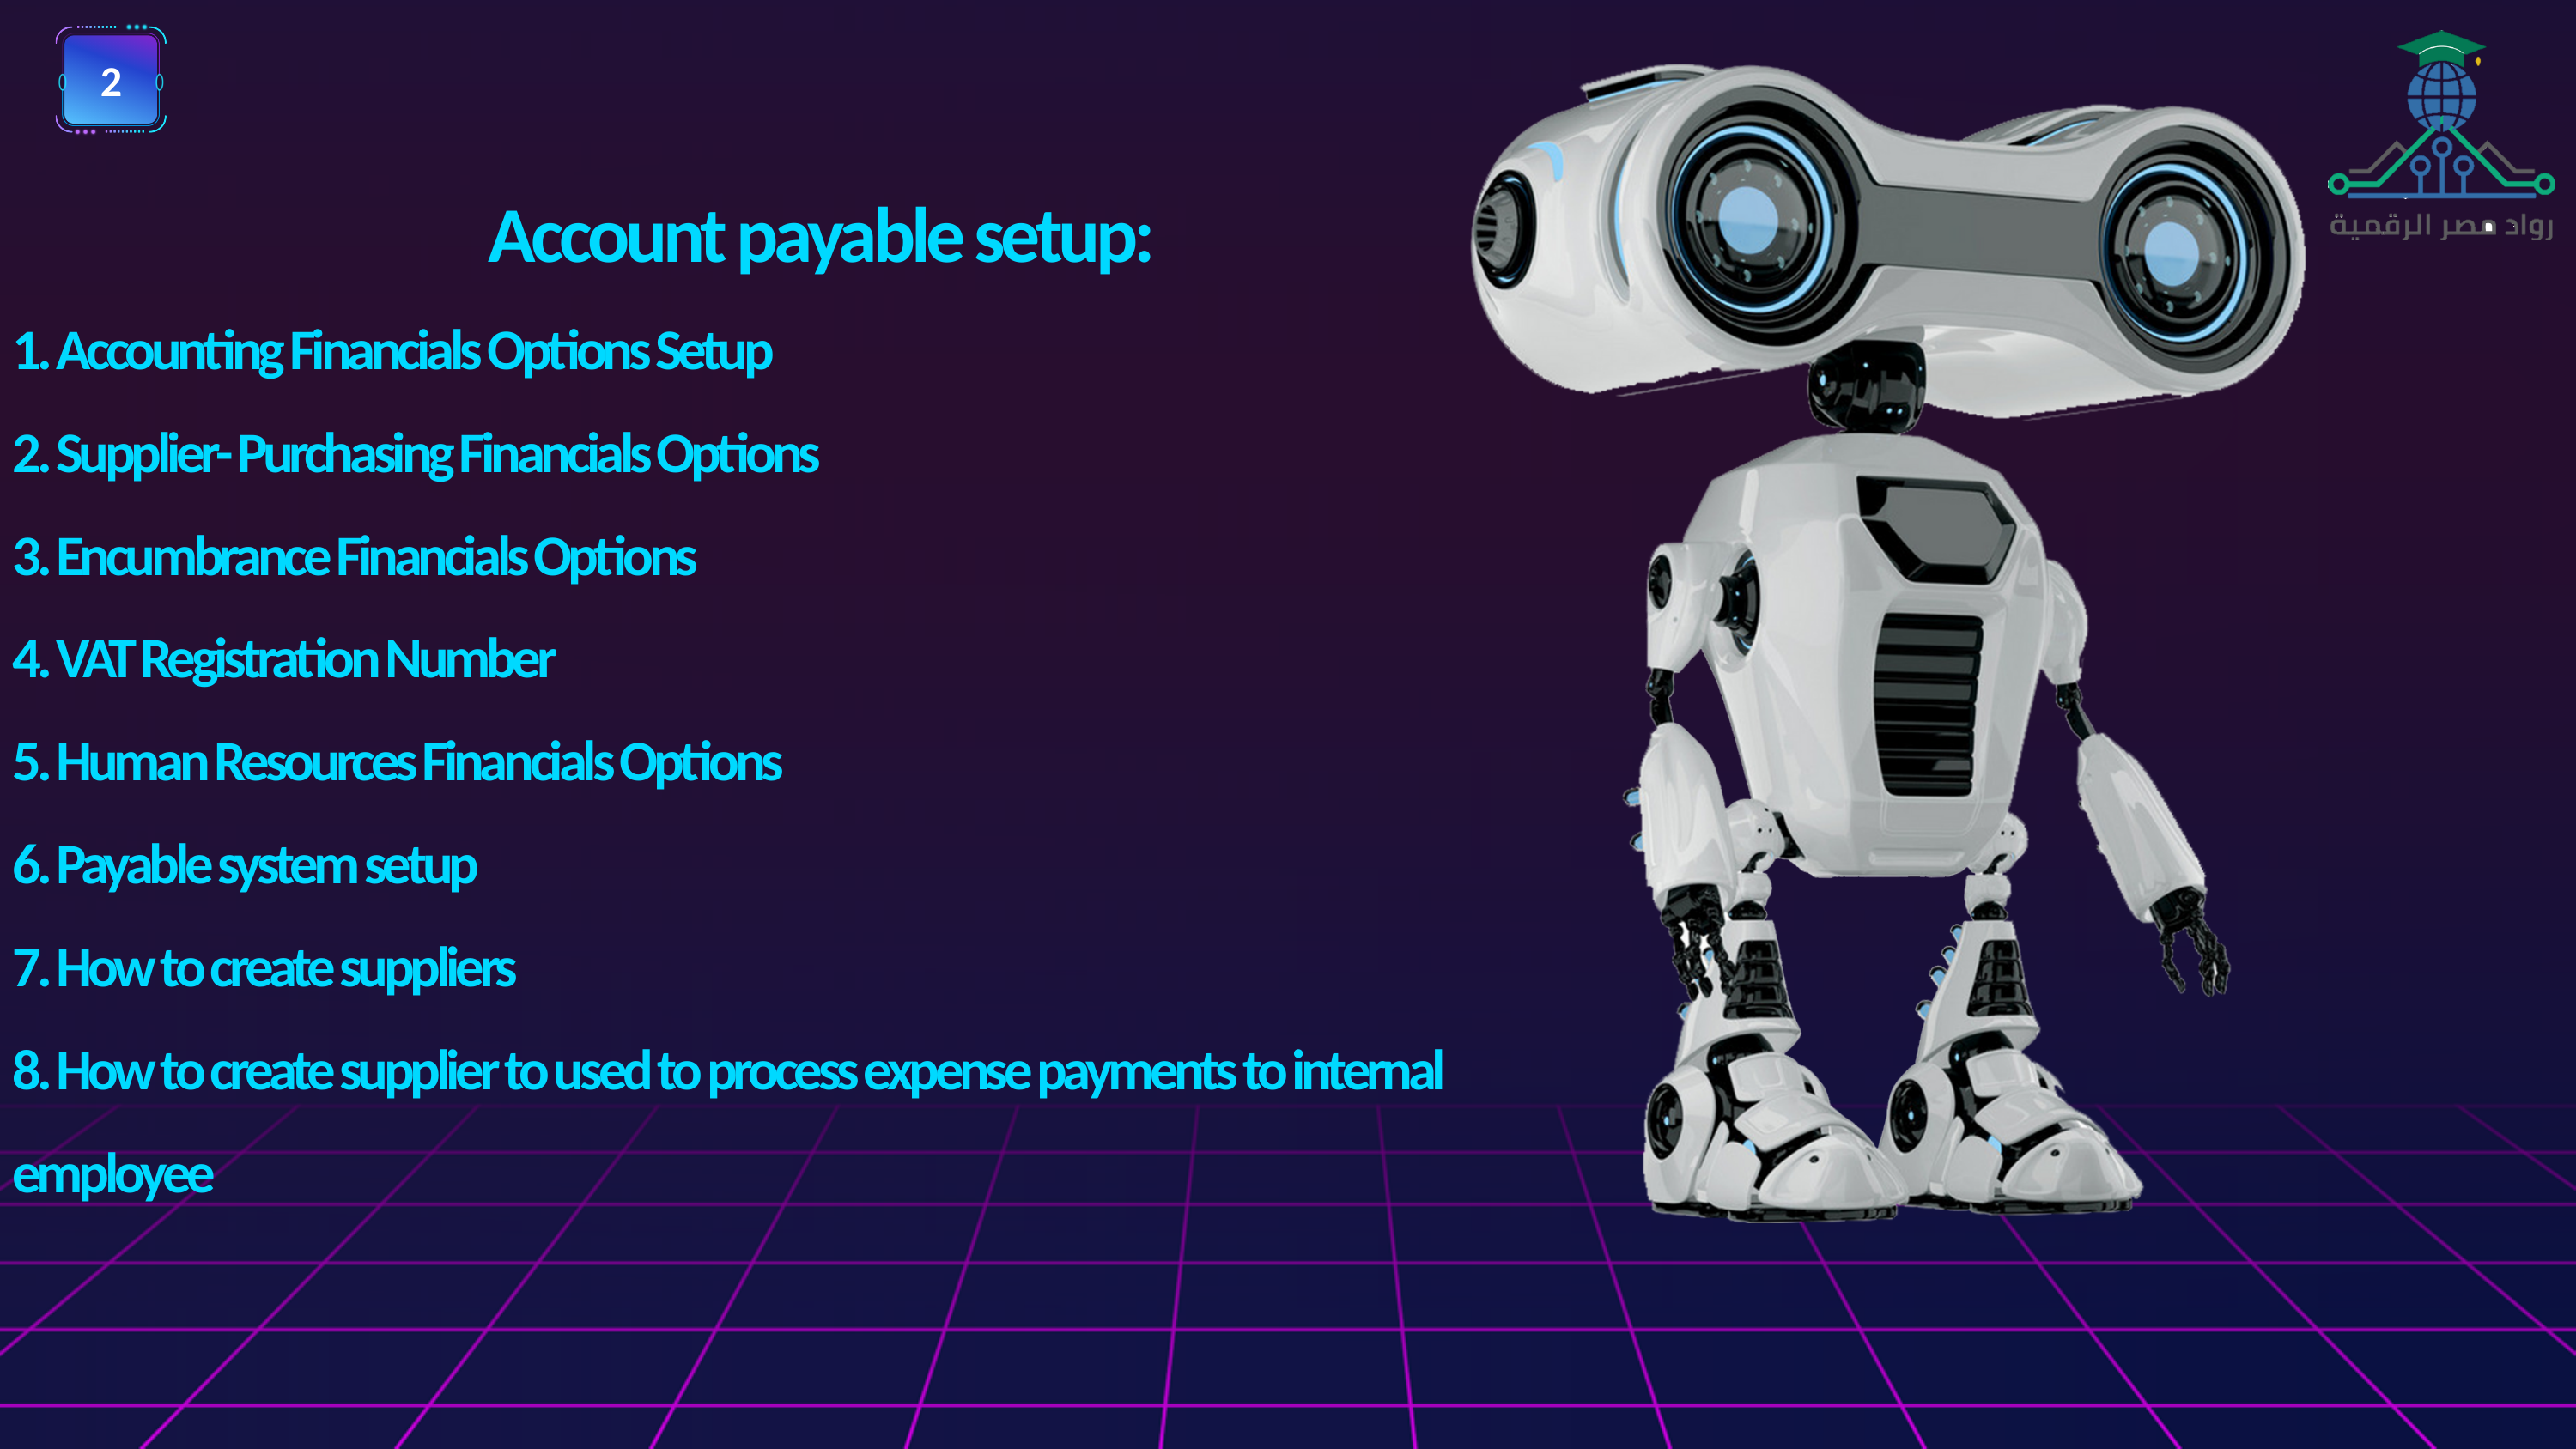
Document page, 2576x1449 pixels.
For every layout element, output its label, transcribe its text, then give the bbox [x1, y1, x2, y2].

text_box Account payable setup: 1. Accounting Financials Options Setup 2. Supplier- Purchasing Financials Options 3. Encumbrance Financials Options 4. VAT Registration Number 5. Human Resources Financials Options 6. Payable system setup 7. How to create suppliers 8. How to create supplier to used to process expense payments to internal employee [0, 177, 1643, 1280]
text_box [0, 0, 2576, 1449]
picture [2328, 30, 2555, 240]
text_box [1470, 64, 2307, 1223]
text_box 2 [55, 23, 167, 136]
